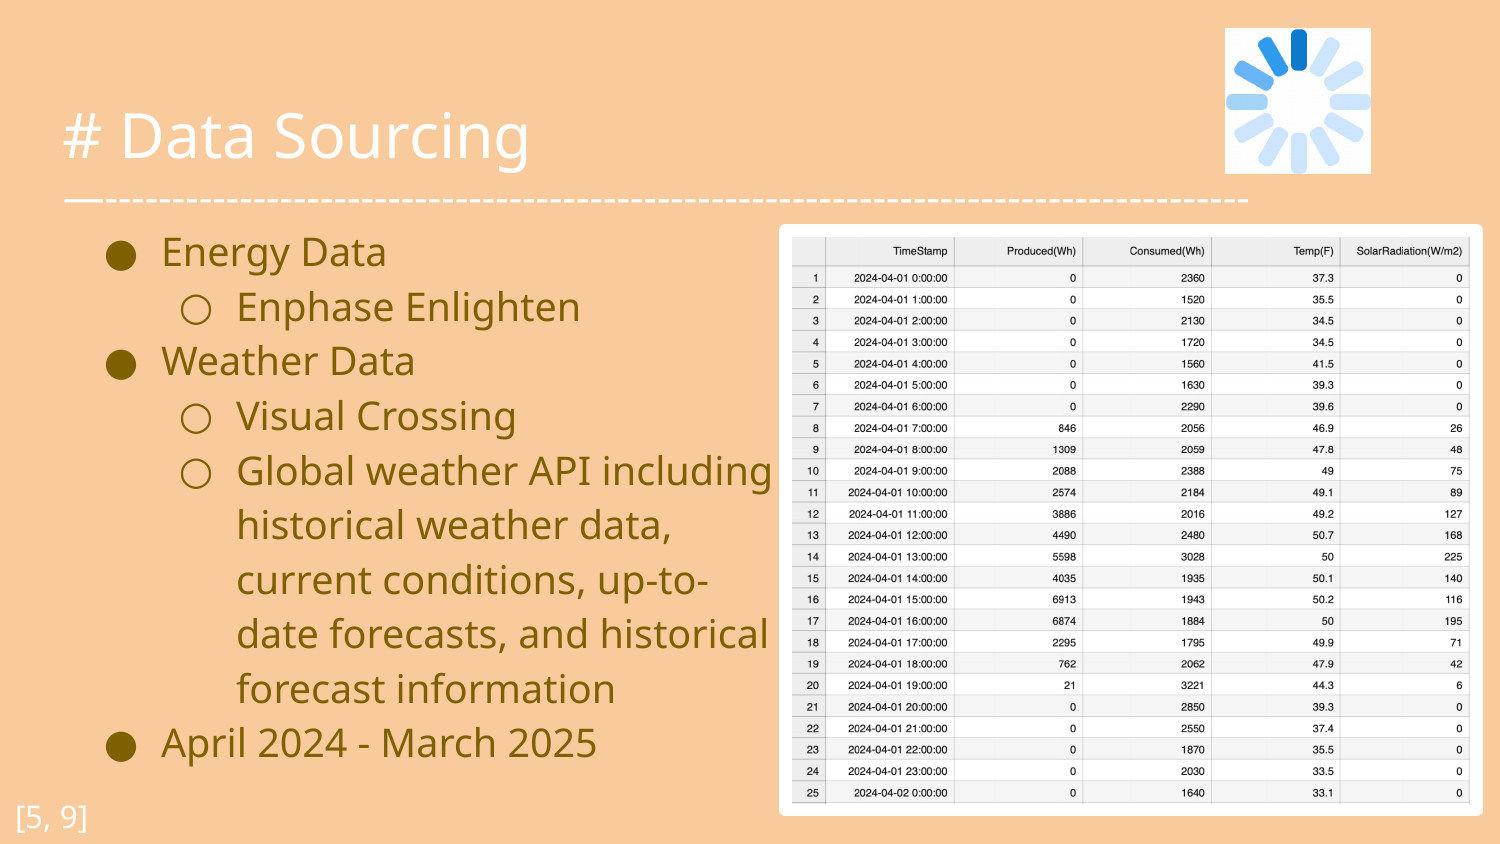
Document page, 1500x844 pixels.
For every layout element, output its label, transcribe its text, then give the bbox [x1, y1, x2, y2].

title # Data Sourcing —------------------------------------------------------------------------------------- [47, 80, 1421, 226]
text_box Energy Data Enphase Enlighten Weather Data Visual Crossing Global weather API including historical weather data, current conditions, up-to-date forecasts, and historical forecast information April 2024 - March 2025 [71, 205, 800, 824]
text_box [5, 9] [0, 782, 112, 844]
picture [1225, 28, 1371, 175]
picture [791, 236, 1471, 804]
